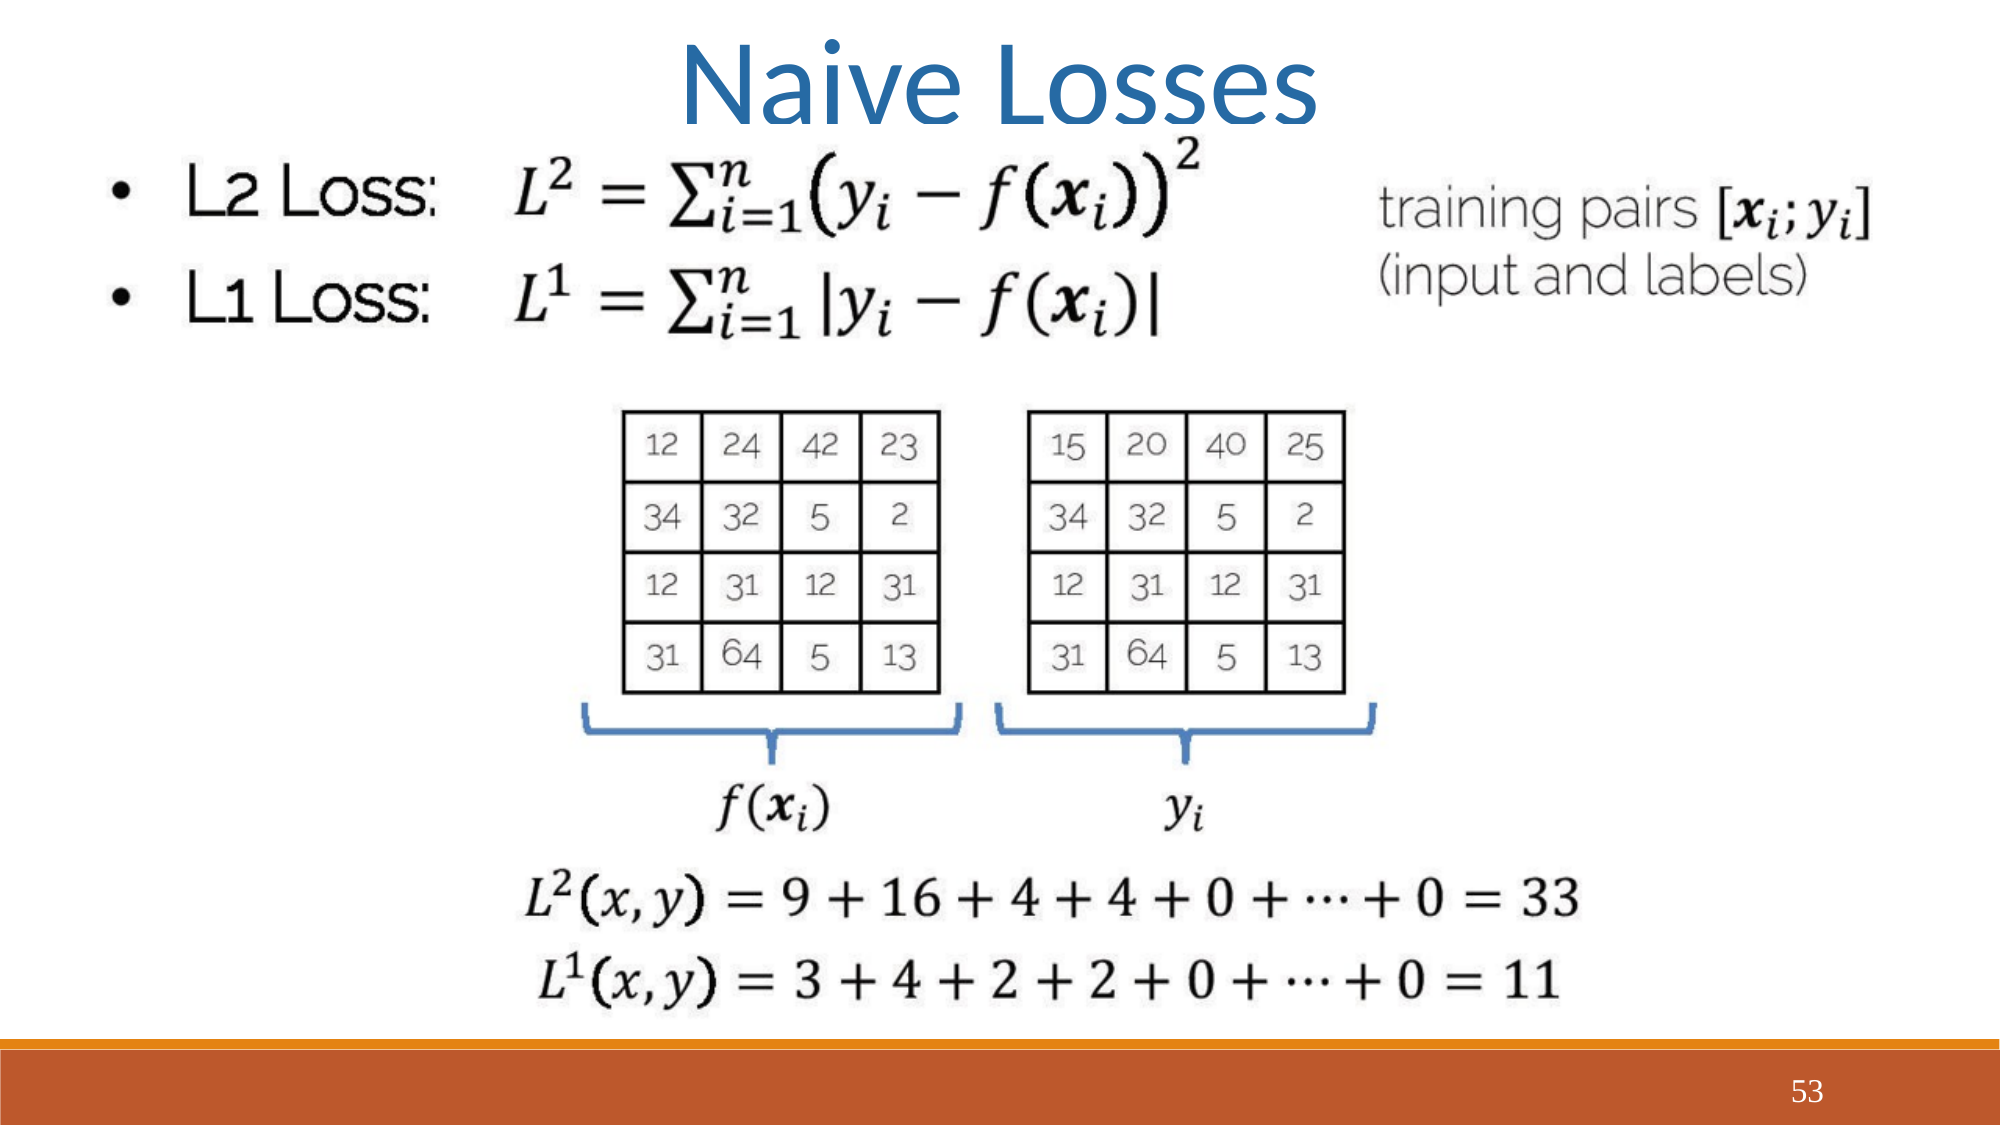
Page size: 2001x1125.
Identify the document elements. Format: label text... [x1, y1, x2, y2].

slide_number 53 [1624, 1059, 1840, 1120]
text_box Naive Losses [137, 24, 1863, 120]
picture [51, 124, 1949, 1025]
